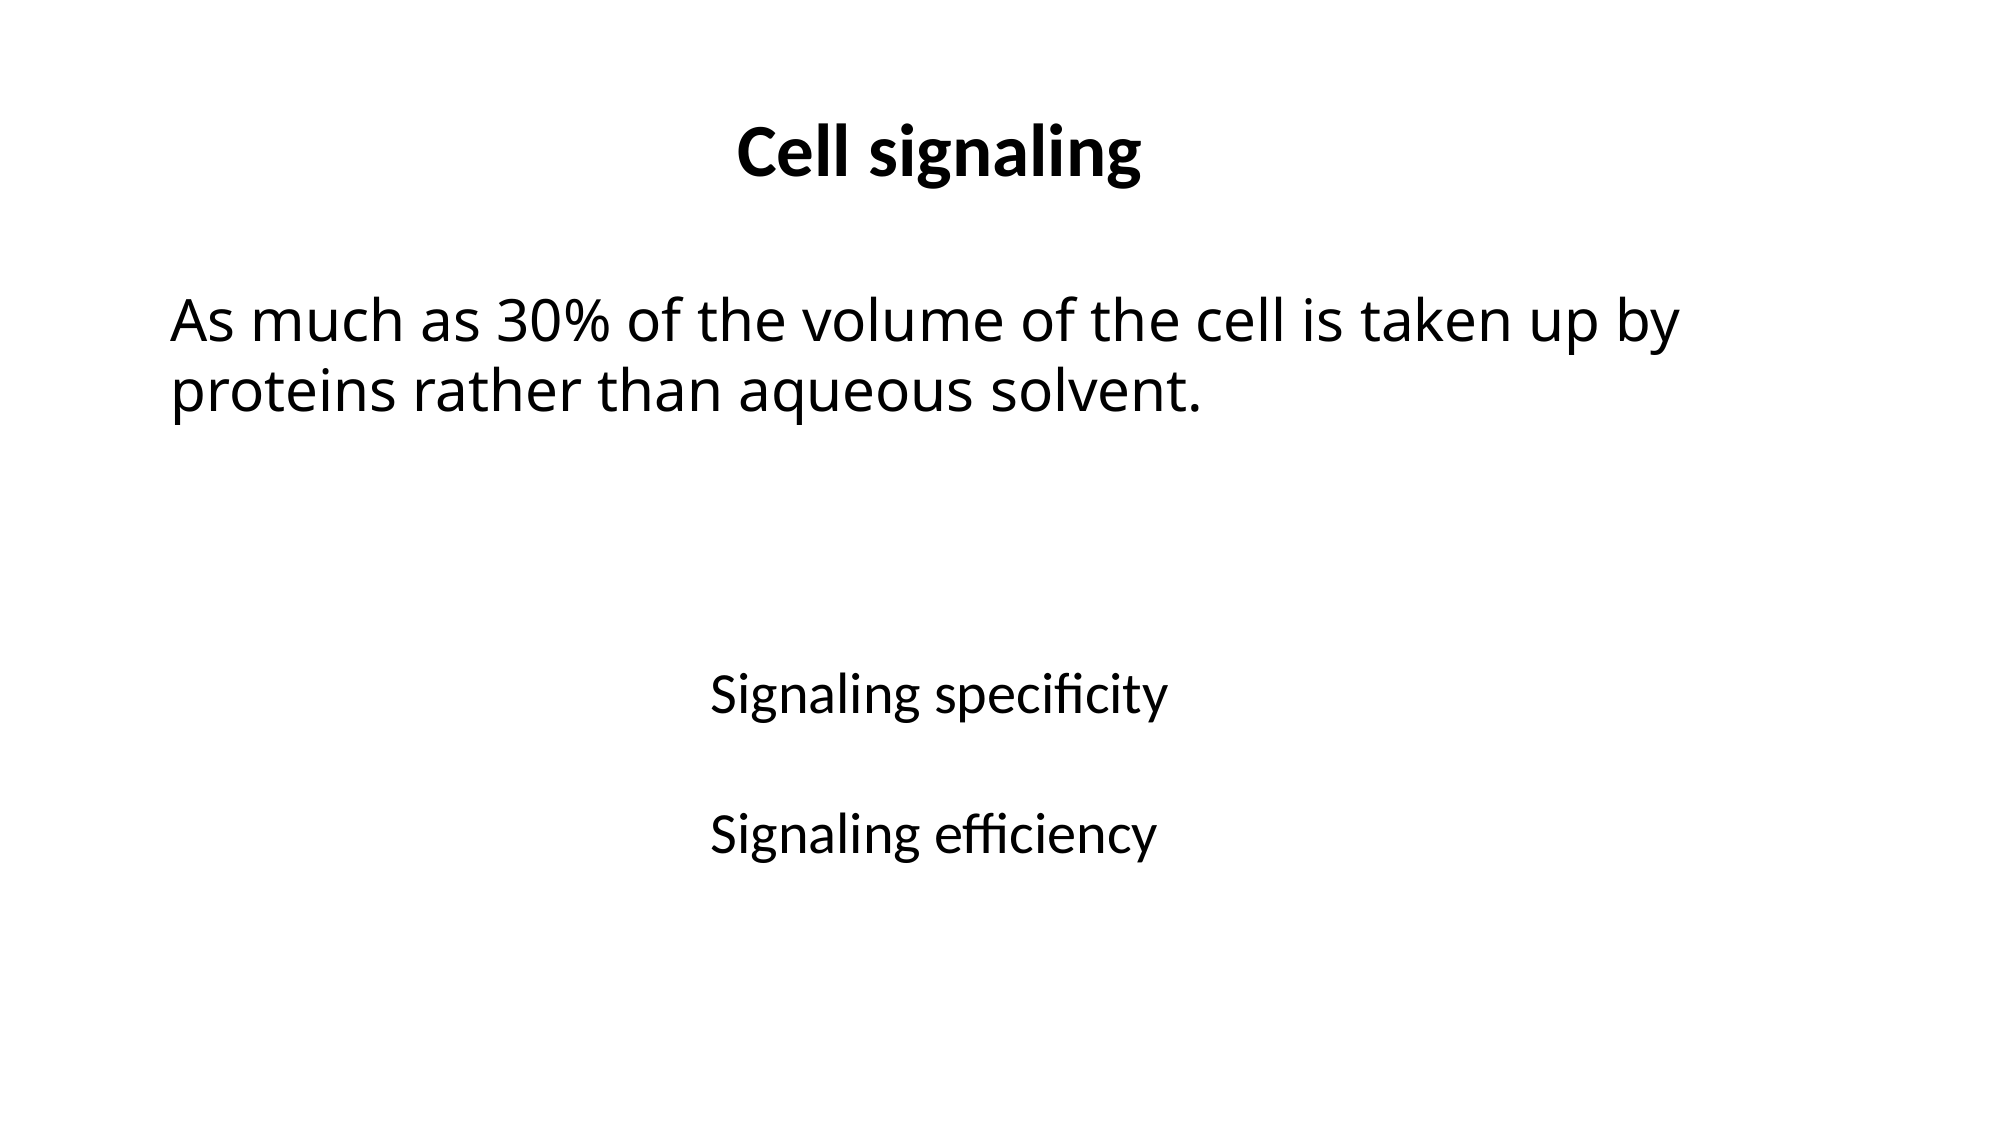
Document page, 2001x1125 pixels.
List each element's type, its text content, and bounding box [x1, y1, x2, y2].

text_box Signaling specificity Signaling efficiency [695, 648, 1184, 873]
text_box As much as 30% of the volume of the cell is taken up by proteins rather than aqueous solvent. [155, 275, 1853, 431]
text_box Cell signaling [722, 94, 1158, 200]
